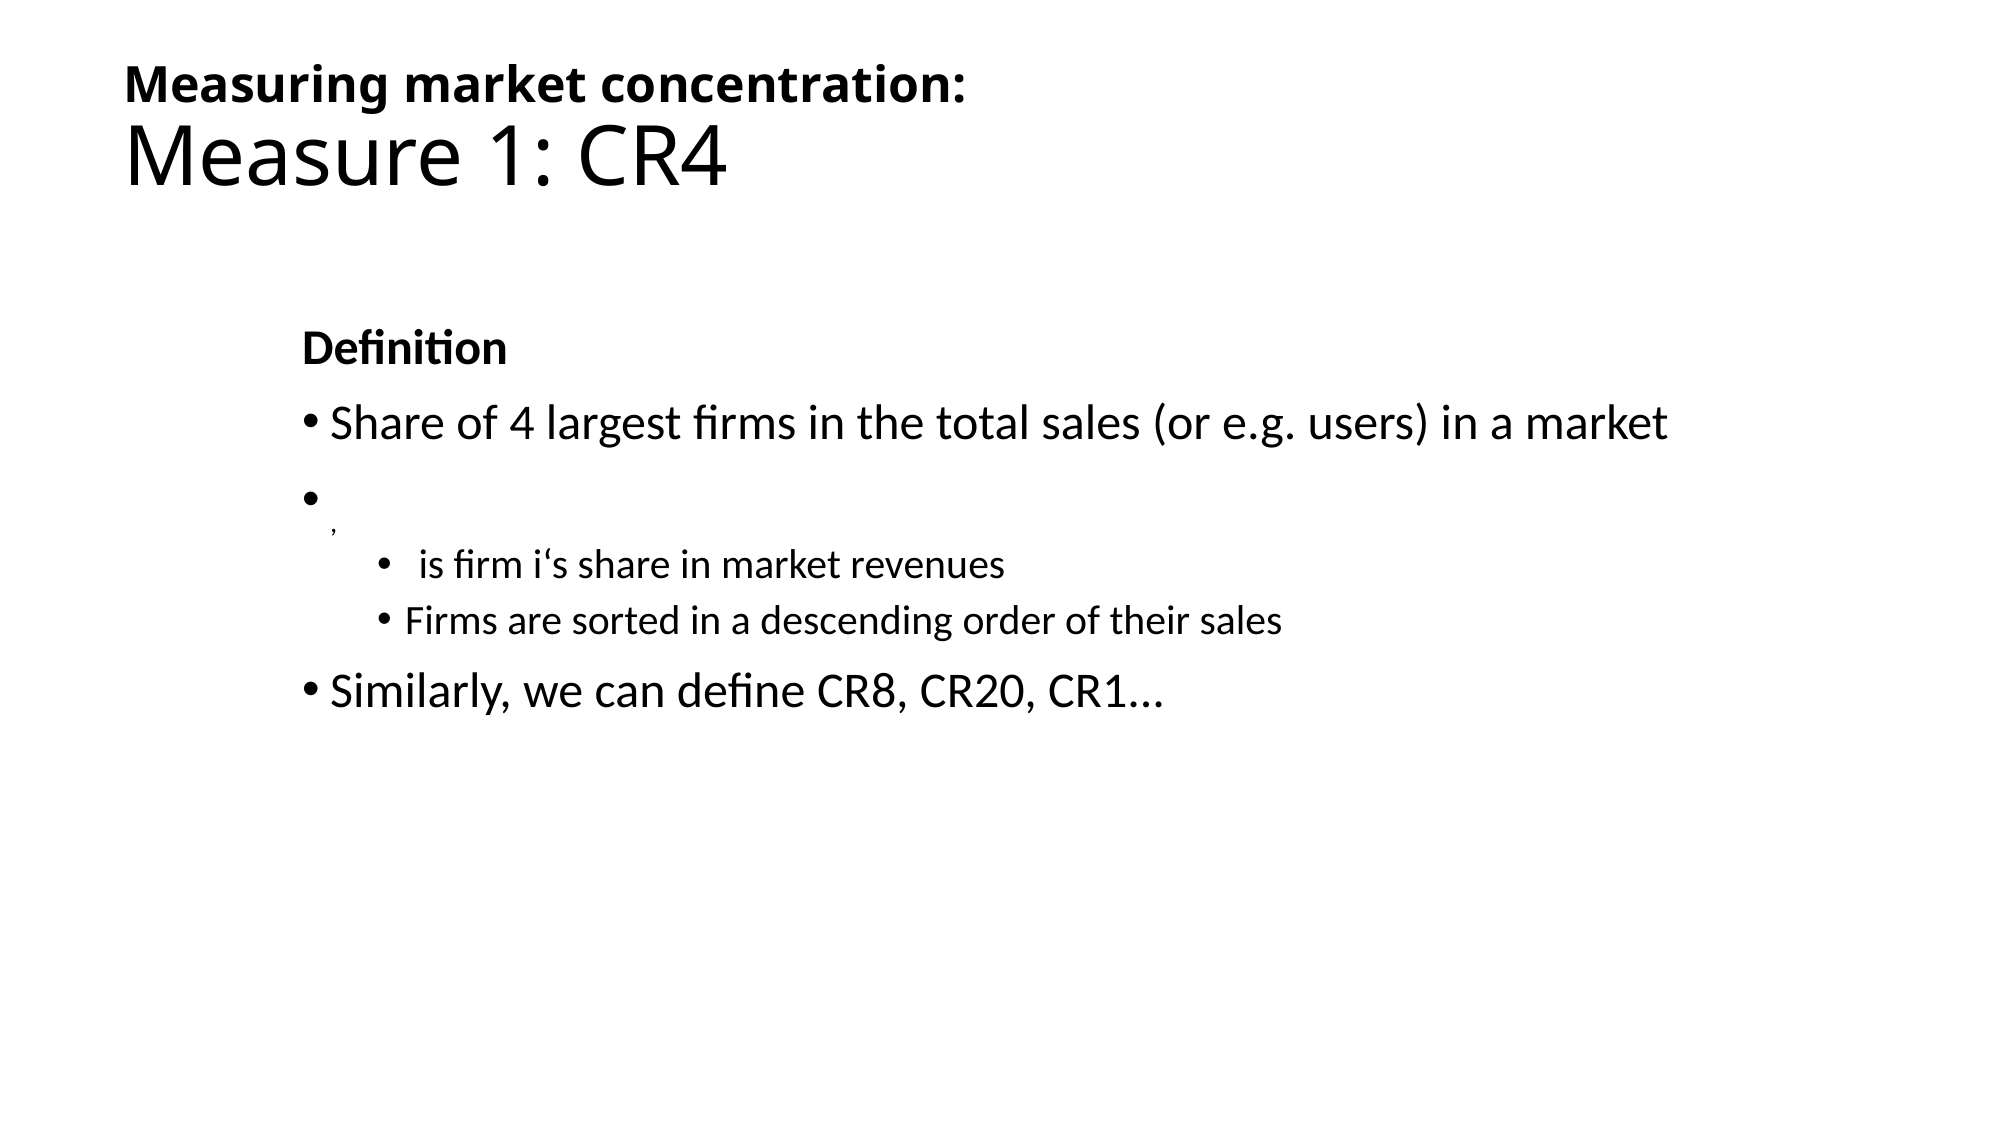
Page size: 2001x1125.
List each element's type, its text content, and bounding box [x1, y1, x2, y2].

title Measuring market concentration: Measure 1: CR4 [108, 23, 1834, 241]
